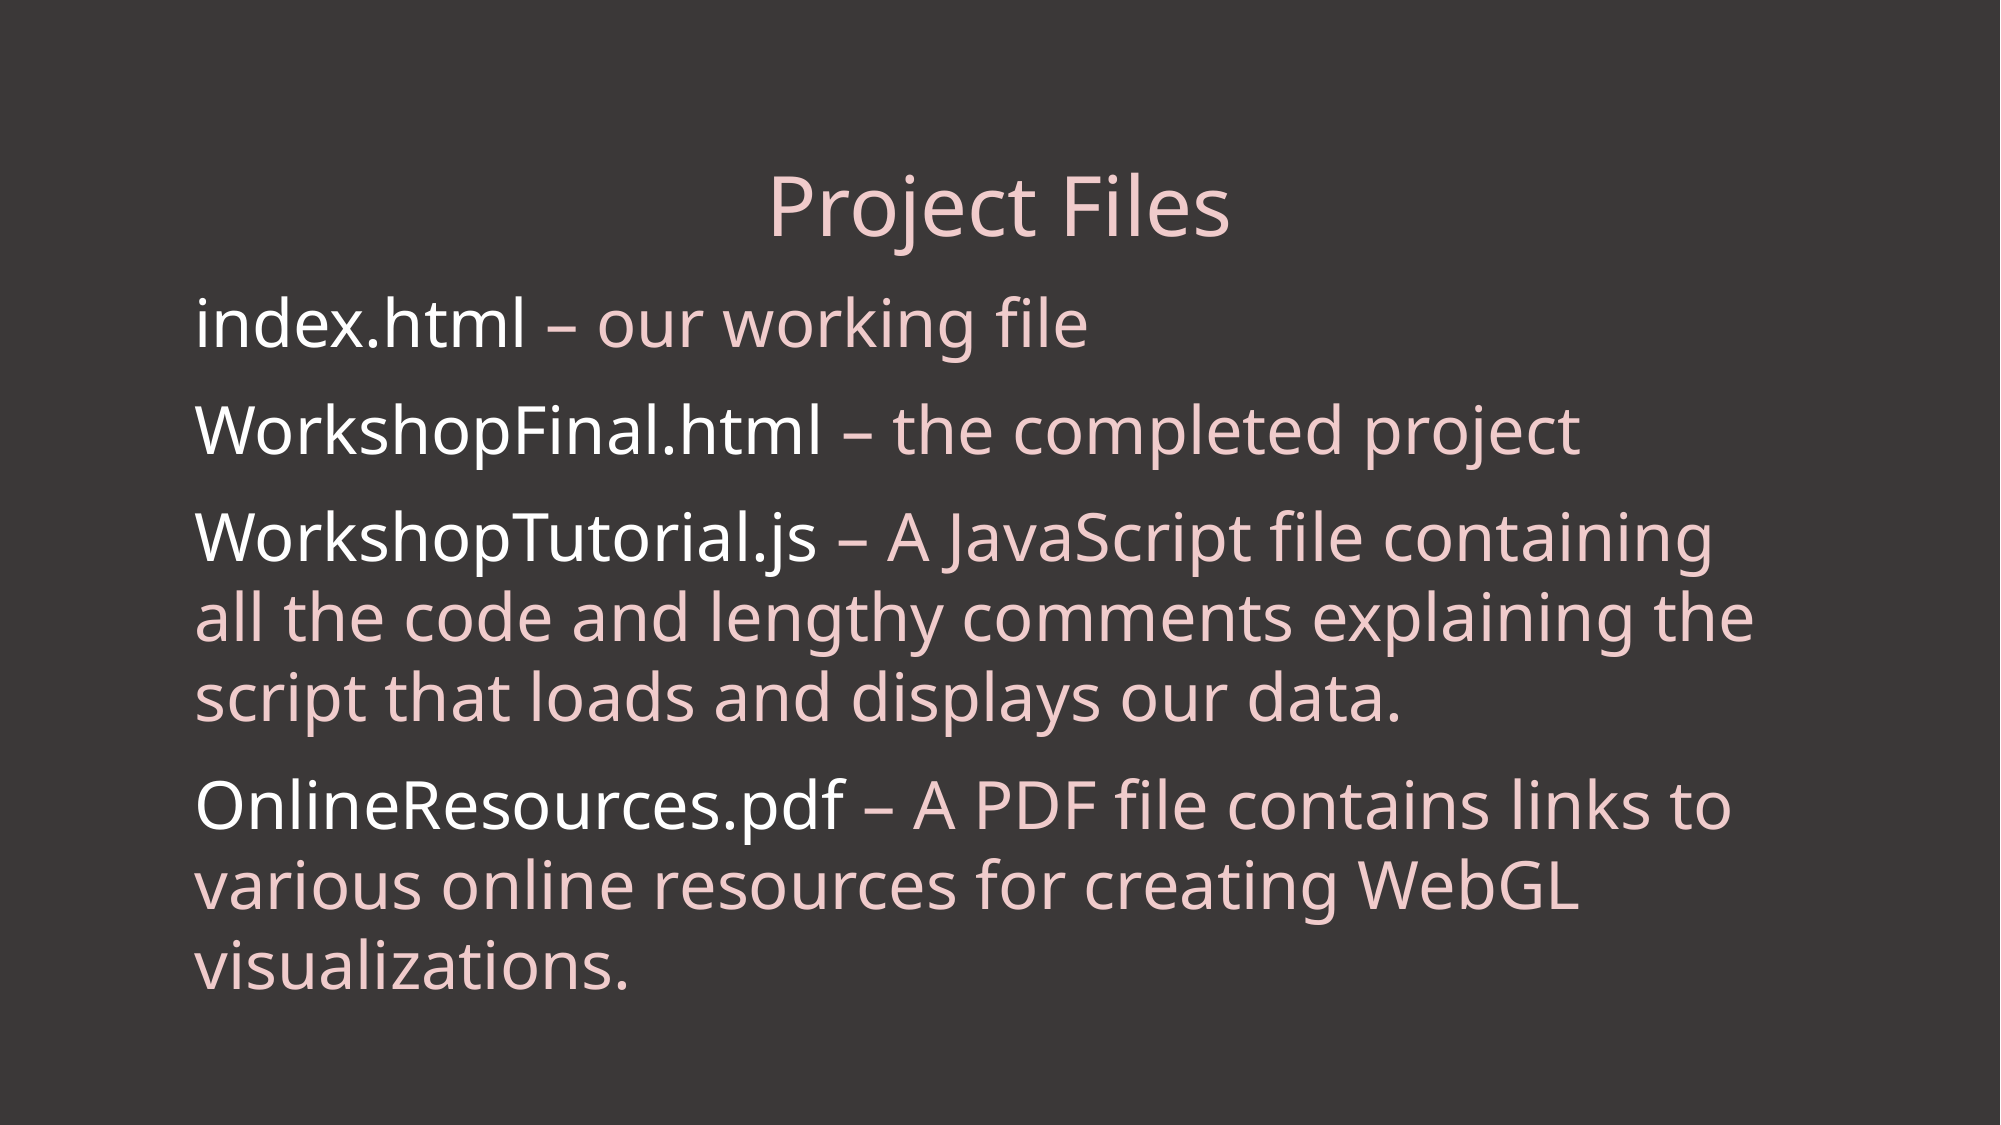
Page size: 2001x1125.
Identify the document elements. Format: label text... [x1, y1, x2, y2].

text_box Project Files index.html – our working file WorkshopFinal.html – the completed project WorkshopTutorial.js – A JavaScript file containing all the code and lengthy comments explaining the script that loads and displays our data. OnlineResources.pdf – A PDF file contains links to various online resources for creating WebGL visualizations. [179, 145, 1820, 1070]
